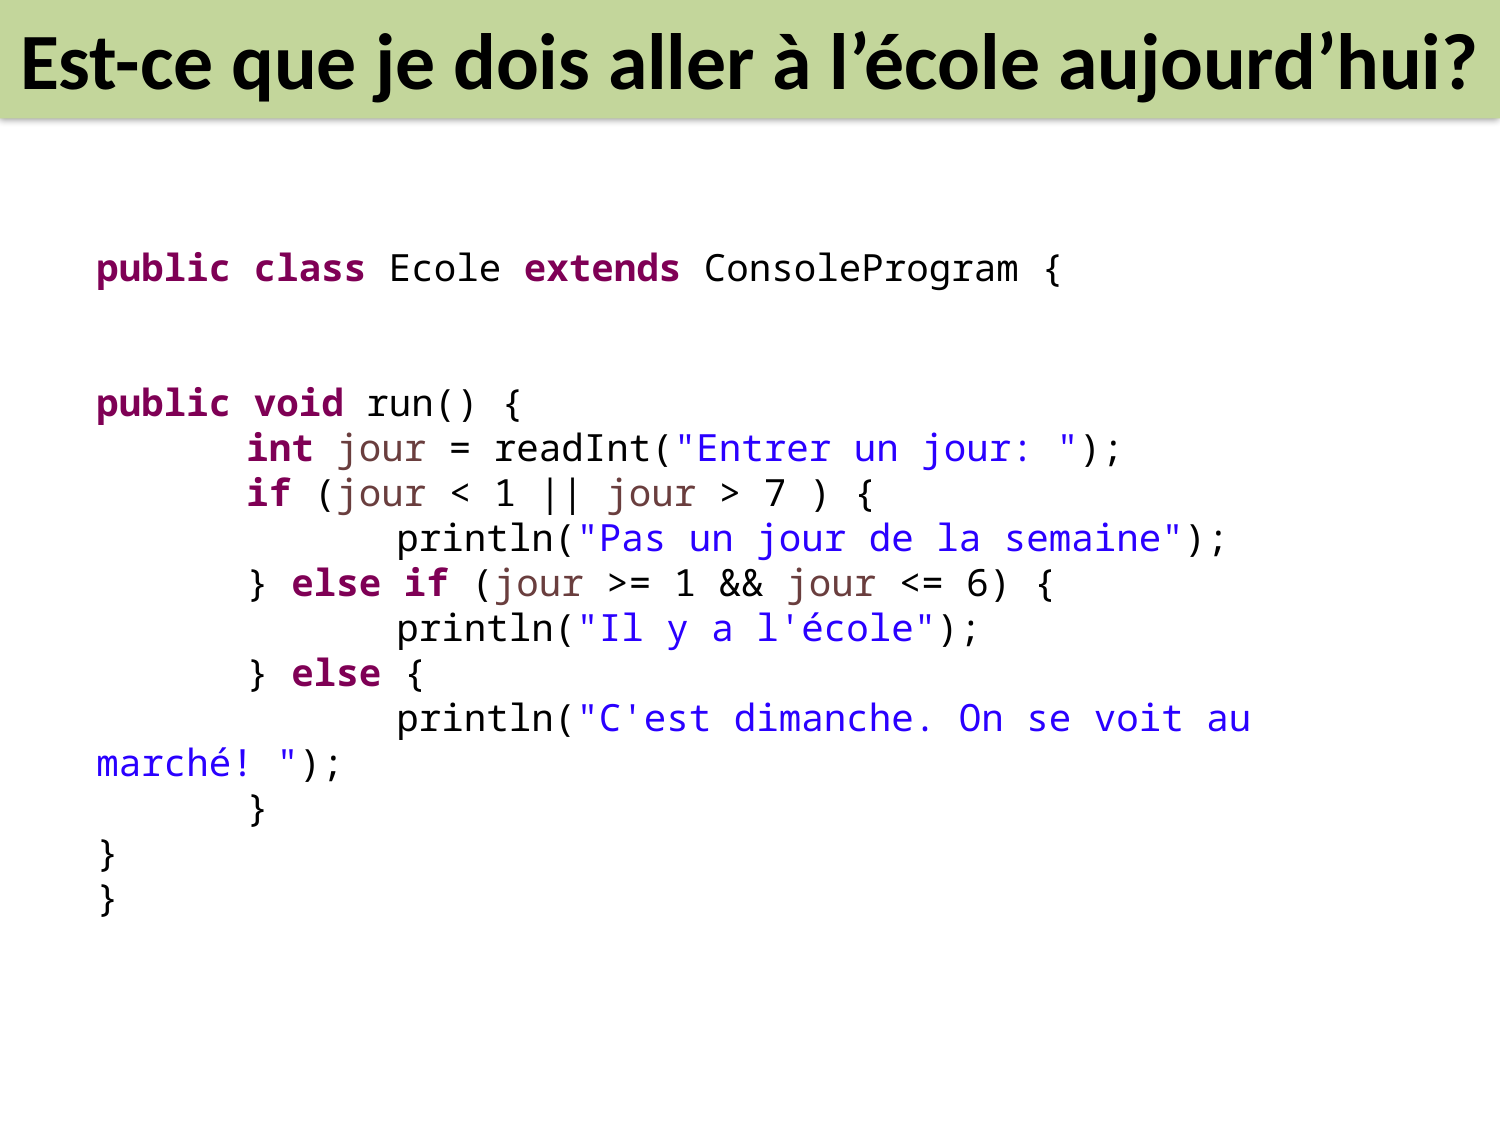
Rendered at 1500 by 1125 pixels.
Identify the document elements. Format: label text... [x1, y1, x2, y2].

text_box public class Ecole extends ConsoleProgram { public void run() { int jour = readInt("Entrer un jour: "); if (jour < 1 || jour > 7 ) { println("Pas un jour de la semaine"); } else if (jour >= 1 && jour <= 6) { println("Il y a l'école"); } else { println("C'est dimanche. On se voit au marché! "); } } } [81, 236, 1419, 927]
text_box Est-ce que je dois aller à l’école aujourd’hui? [0, 0, 1500, 122]
